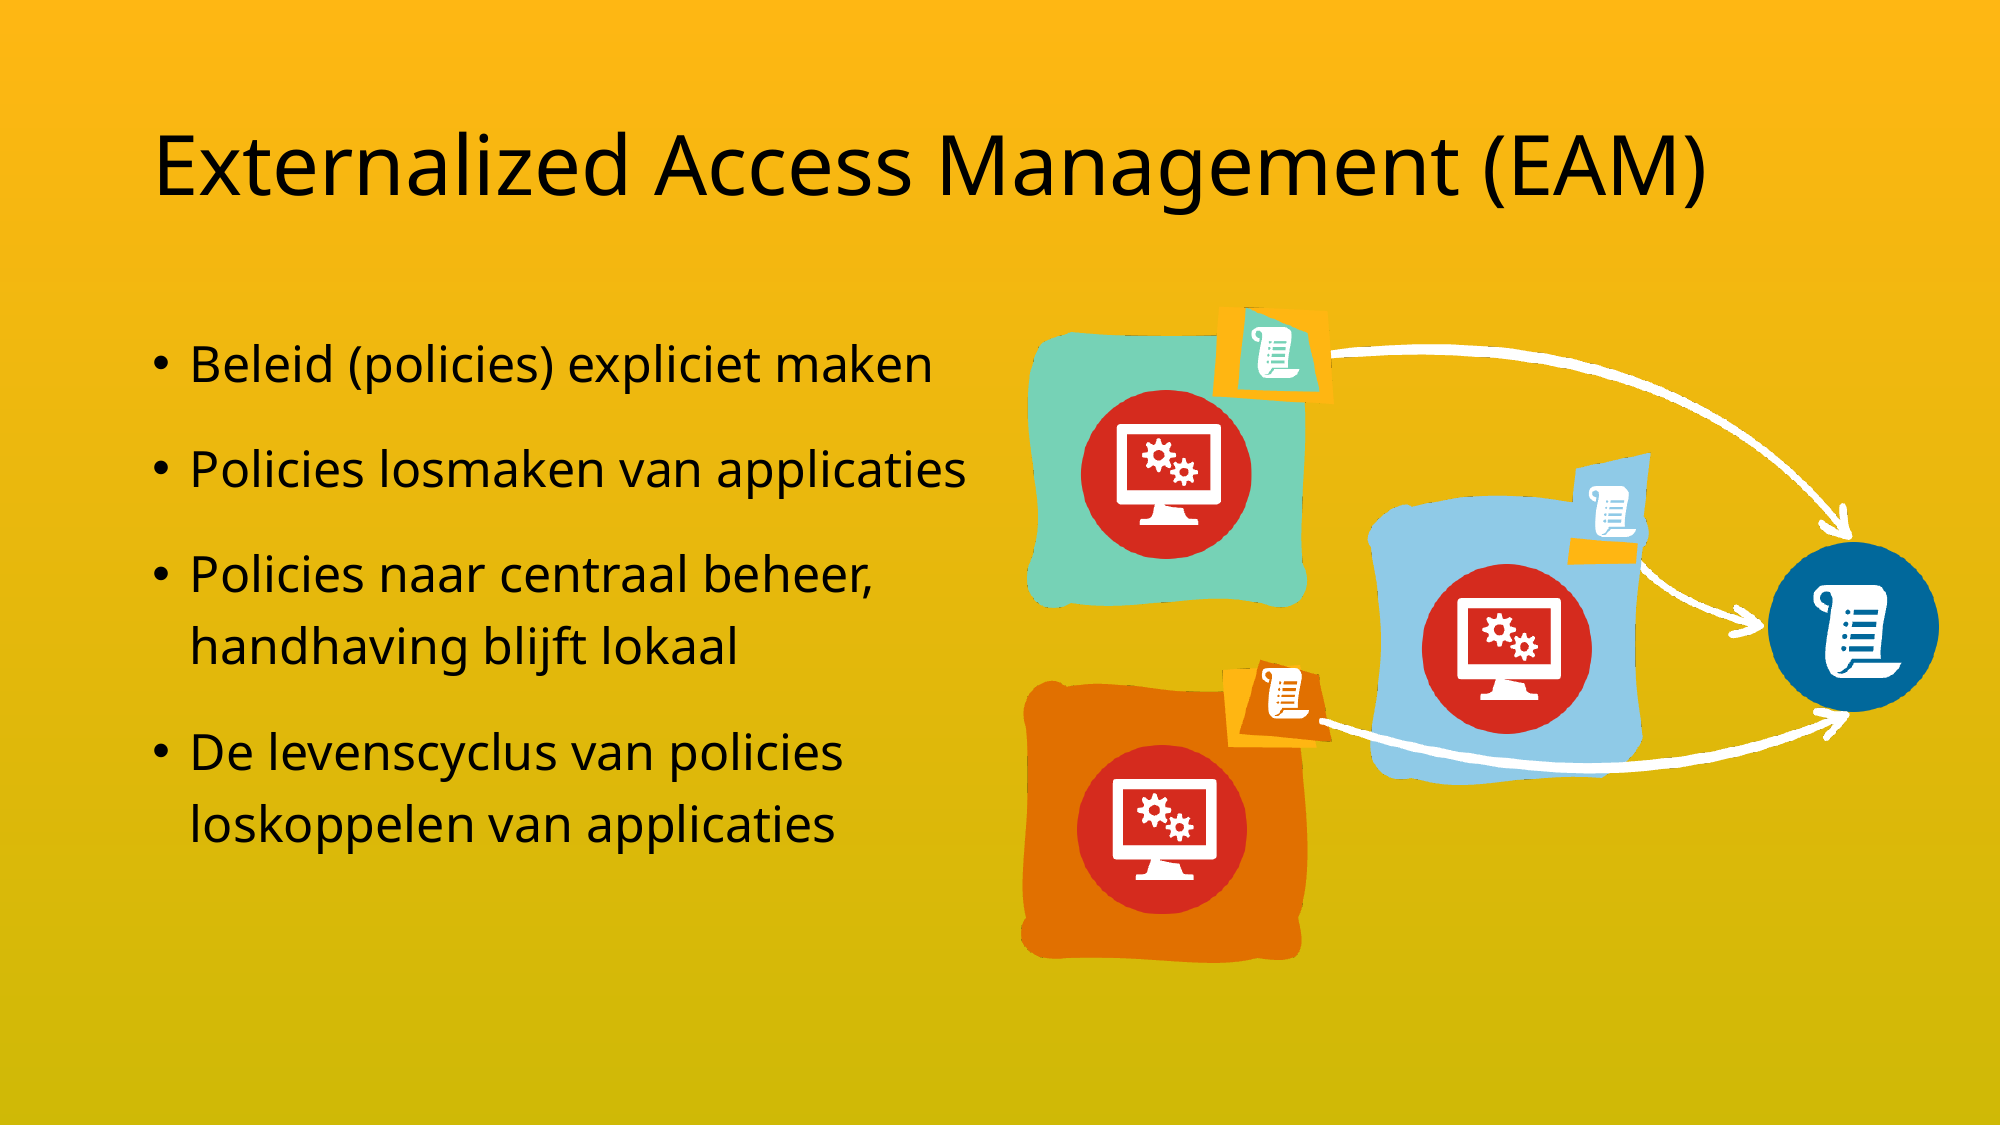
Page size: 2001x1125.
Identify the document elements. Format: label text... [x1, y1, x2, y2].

text_box Beleid (policies) expliciet maken Policies losmaken van applicaties Policies naar centraal beheer, handhaving blijft lokaal De levenscyclus van policies loskoppelen van applicaties [137, 312, 1023, 1048]
picture [992, 268, 1974, 992]
title Externalized Access Management (EAM) [137, 59, 1863, 278]
